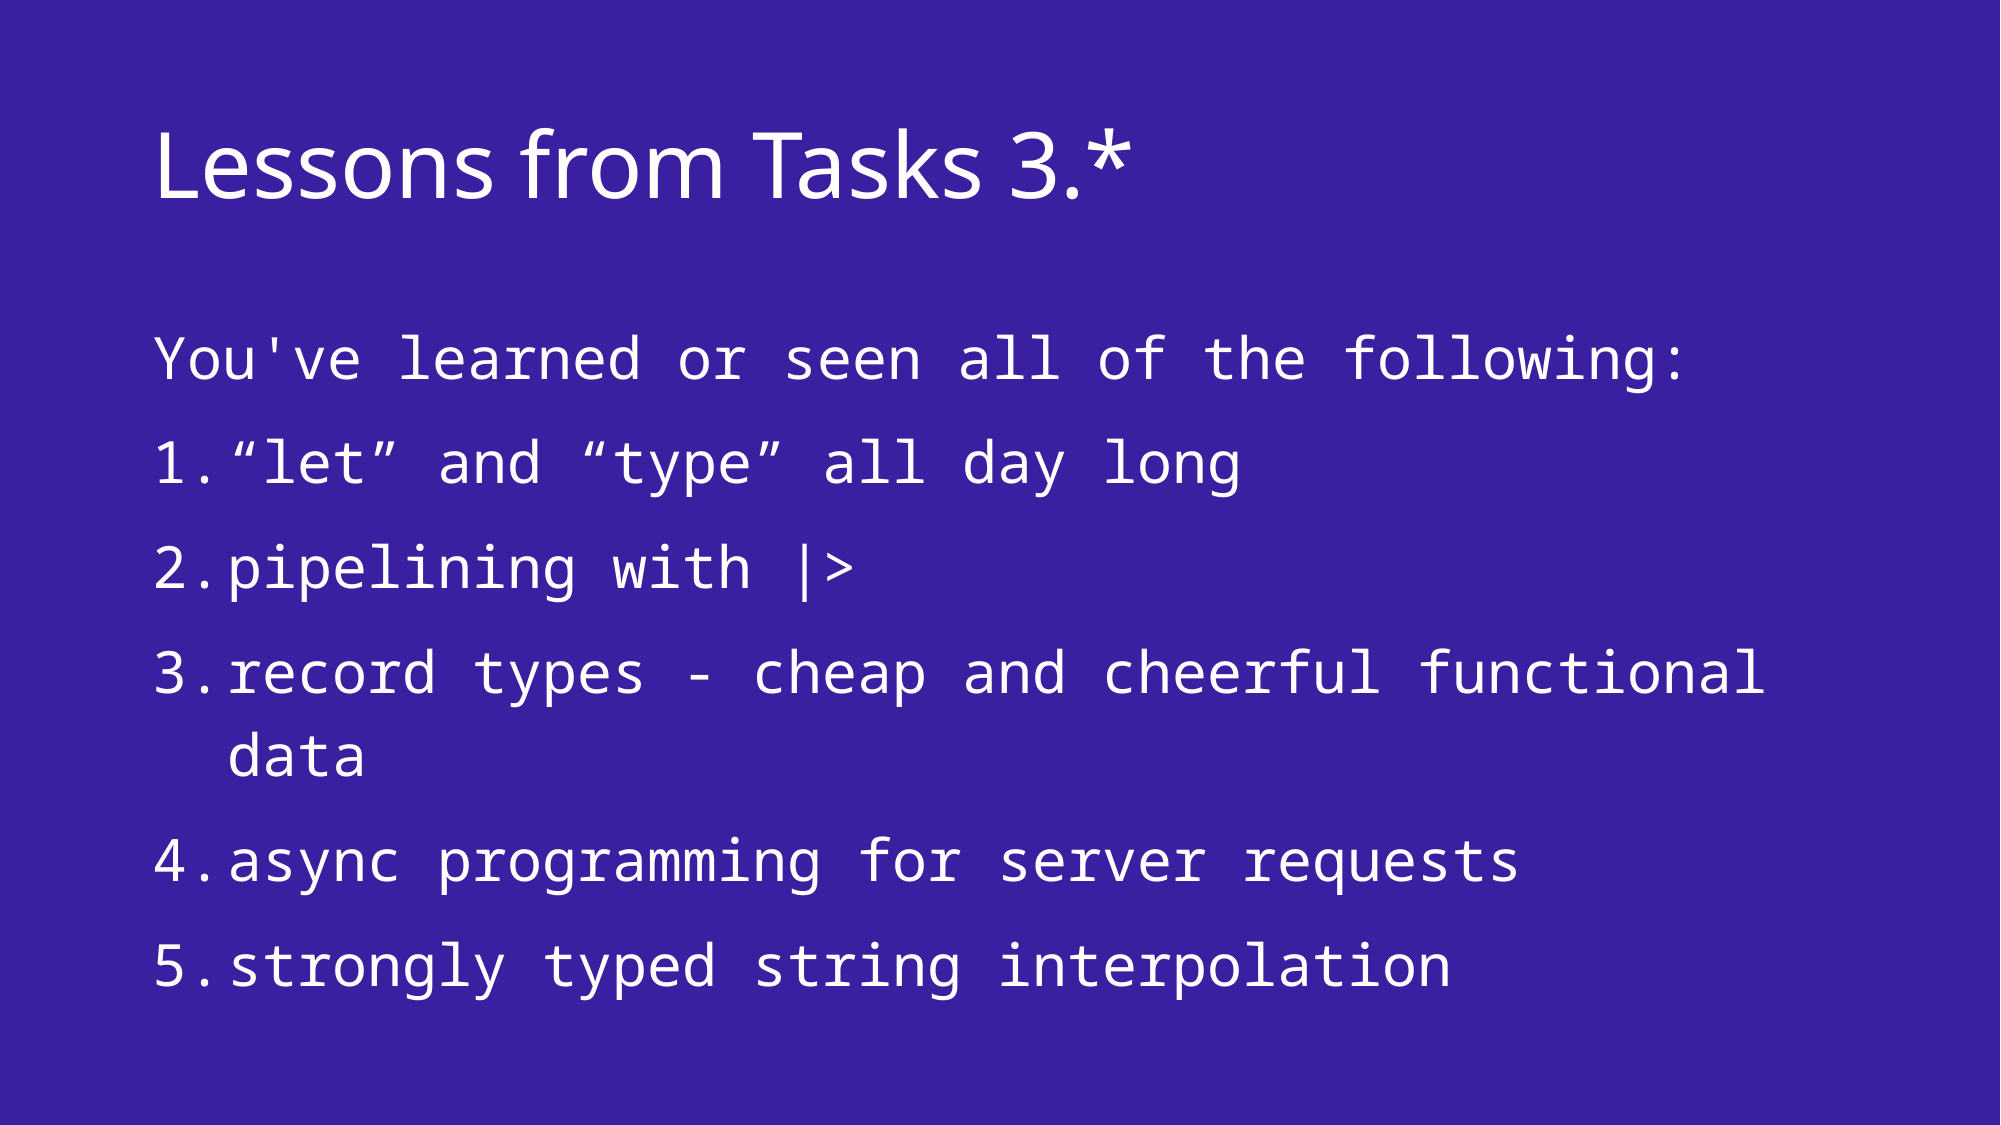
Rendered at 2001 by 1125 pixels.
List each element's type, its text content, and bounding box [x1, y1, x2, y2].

title Lessons from Tasks 3.* [137, 59, 1863, 278]
list You've learned or seen all of the following: “let” and “type” all day long pipelining with |> record types - cheap and cheerful functional data async programming for server requests strongly typed string interpolation [137, 299, 1863, 1014]
